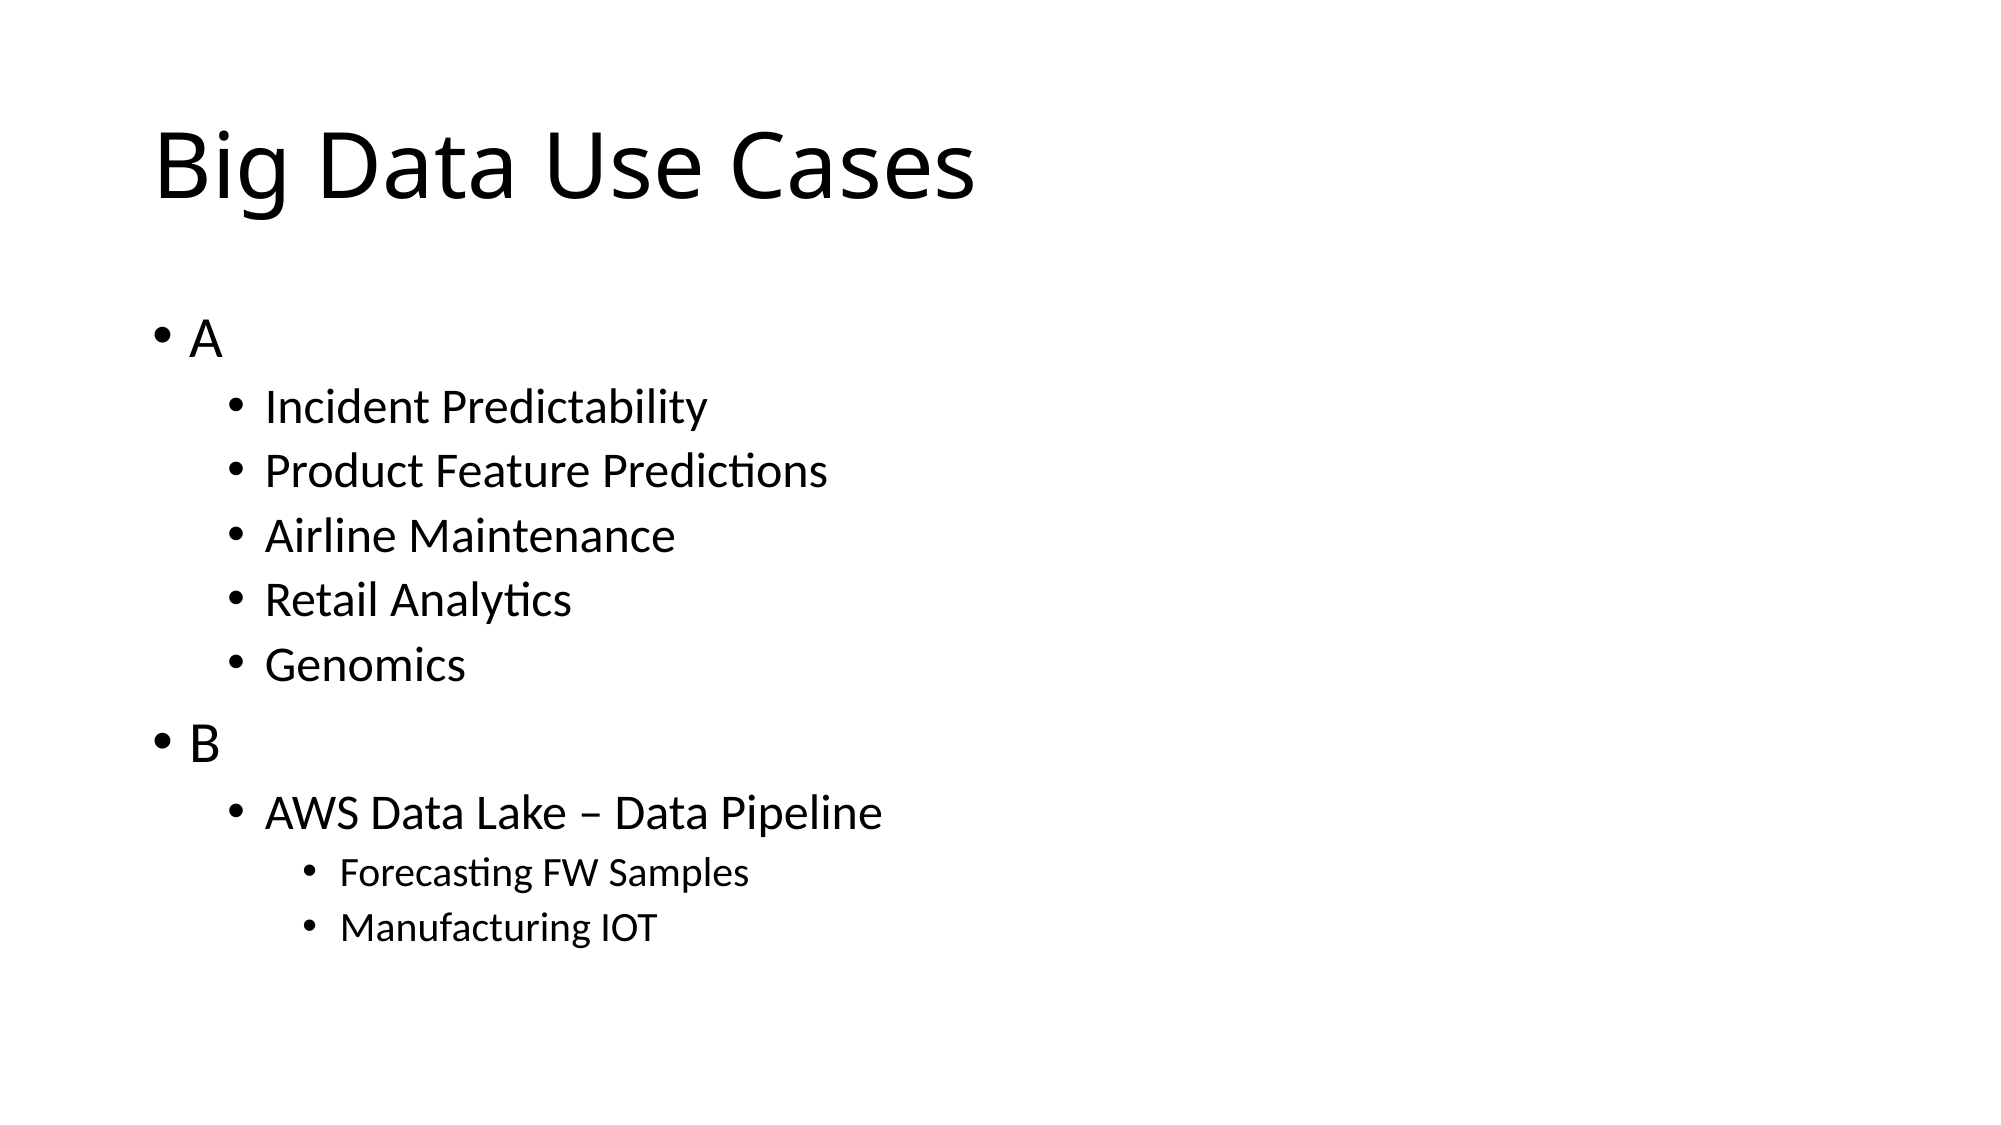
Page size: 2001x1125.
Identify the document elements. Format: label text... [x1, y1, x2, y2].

list A Incident Predictability Product Feature Predictions Airline Maintenance Retail Analytics Genomics B AWS Data Lake – Data Pipeline Forecasting FW Samples Manufacturing IOT [137, 299, 1863, 1014]
title Big Data Use Cases [137, 59, 1863, 278]
